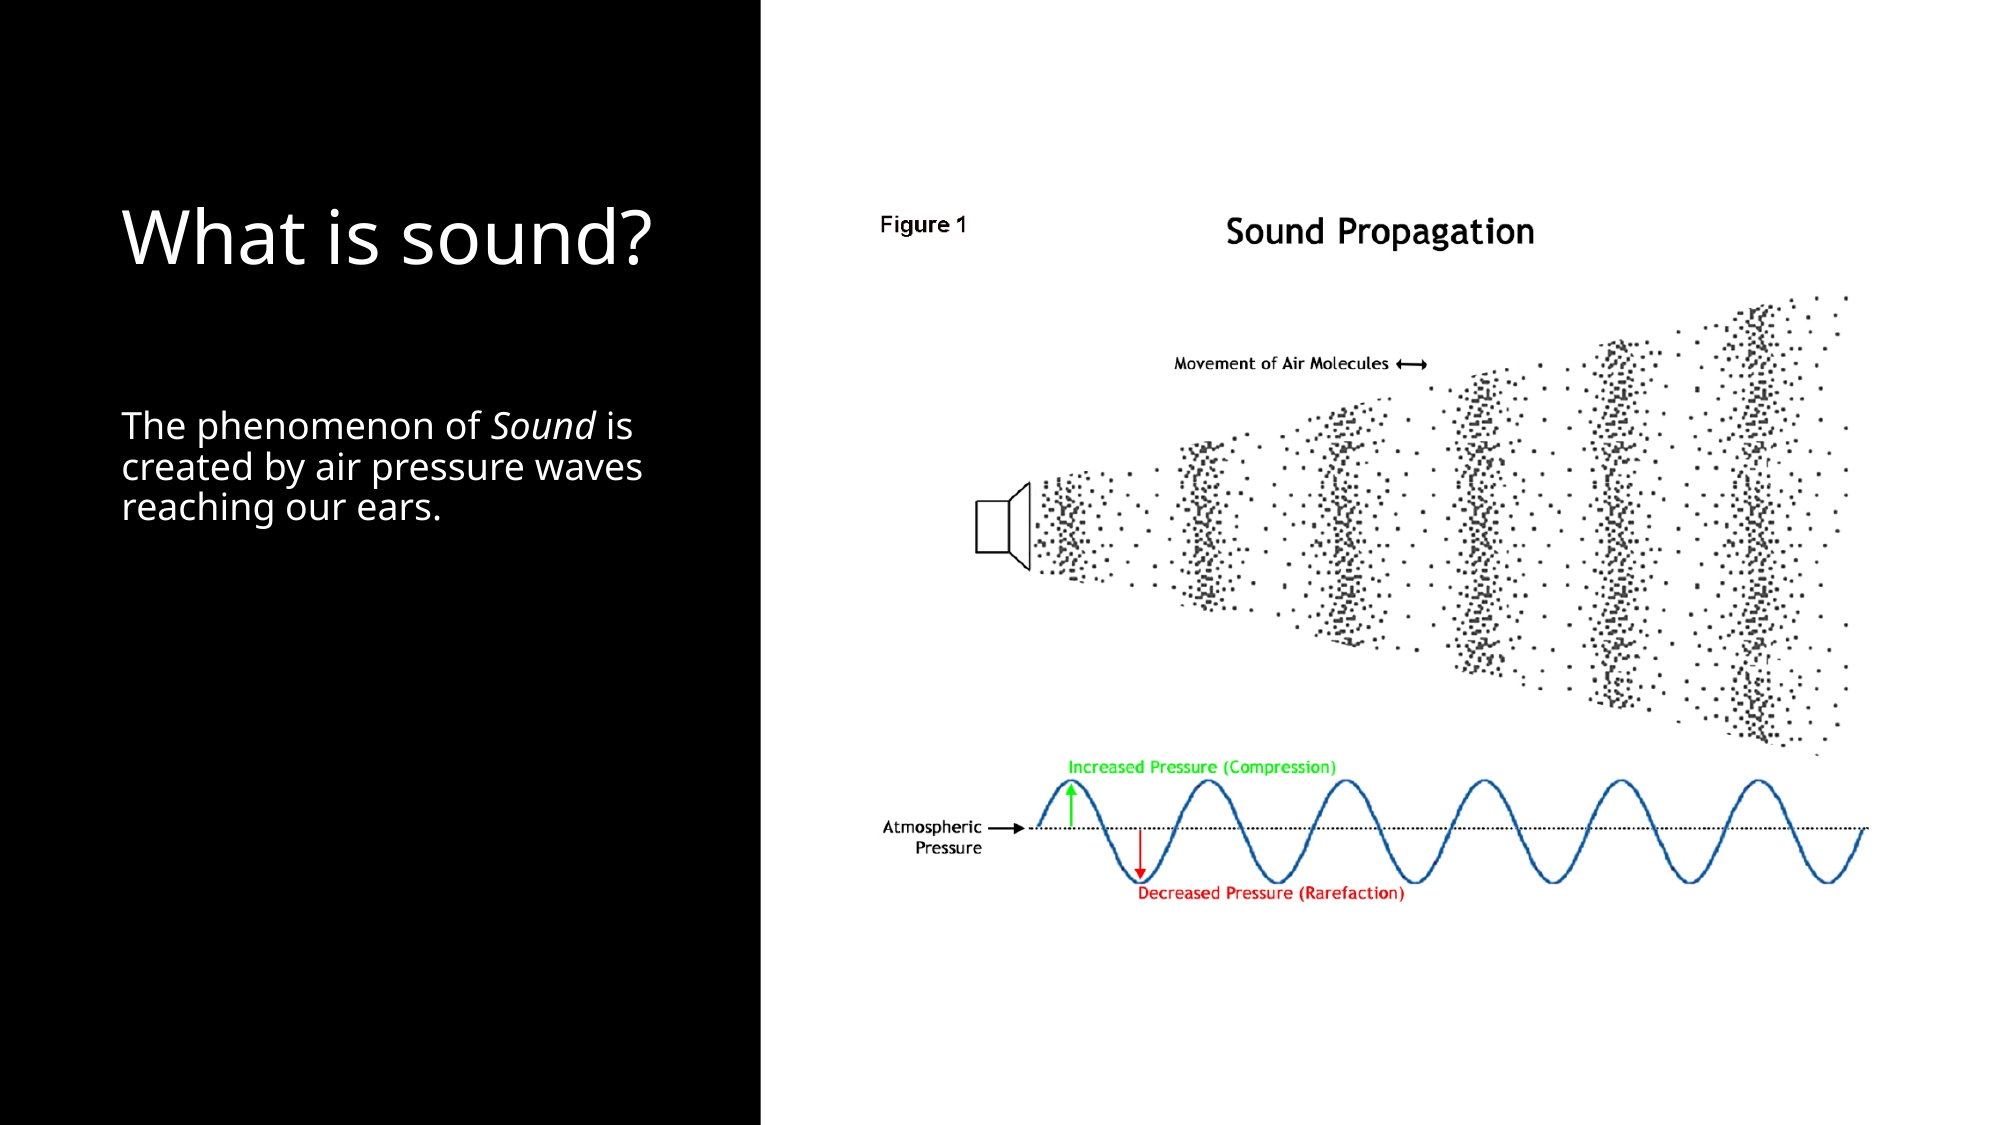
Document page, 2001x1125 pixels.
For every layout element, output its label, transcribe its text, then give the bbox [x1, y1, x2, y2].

picture [865, 104, 1896, 1020]
text_box [759, 0, 2000, 1125]
list The phenomenon of Sound is created by air pressure waves reaching our ears. [106, 399, 708, 1020]
title What is sound? [106, 103, 708, 379]
